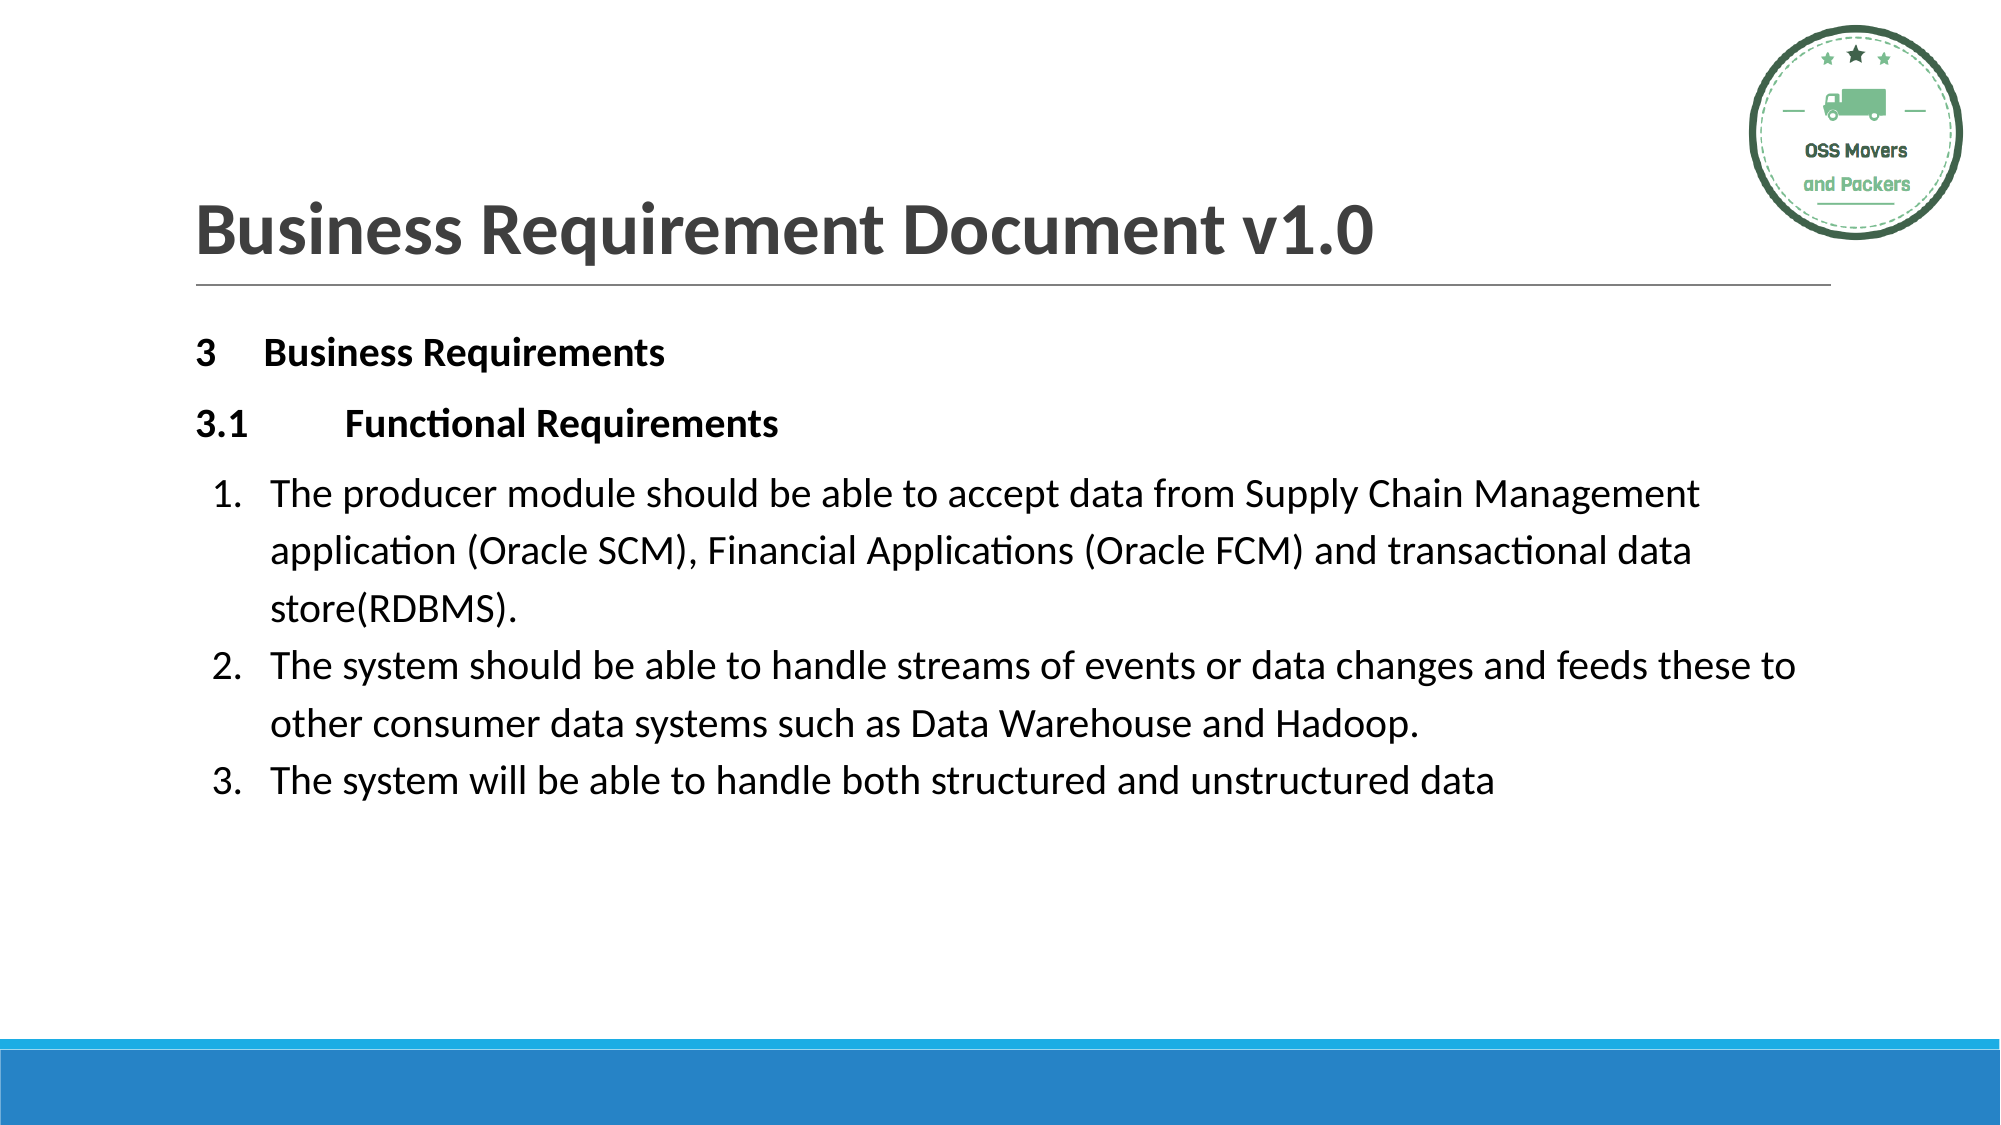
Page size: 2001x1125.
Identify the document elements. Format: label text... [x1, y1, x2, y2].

title Business Requirement Document v1.0 [180, 47, 1830, 285]
list 3 Business Requirements 3.1 Functional Requirements The producer module should be able to accept data from Supply Chain Management application (Oracle SCM), Financial Applications (Oracle FCM) and transactional data store(RDBMS). The system should be able to handle streams of events or data changes and feeds these to other consumer data systems such as Data Warehouse and Hadoop. The system will be able to handle both structured and unstructured data [180, 302, 1830, 963]
picture [1737, 20, 1975, 259]
